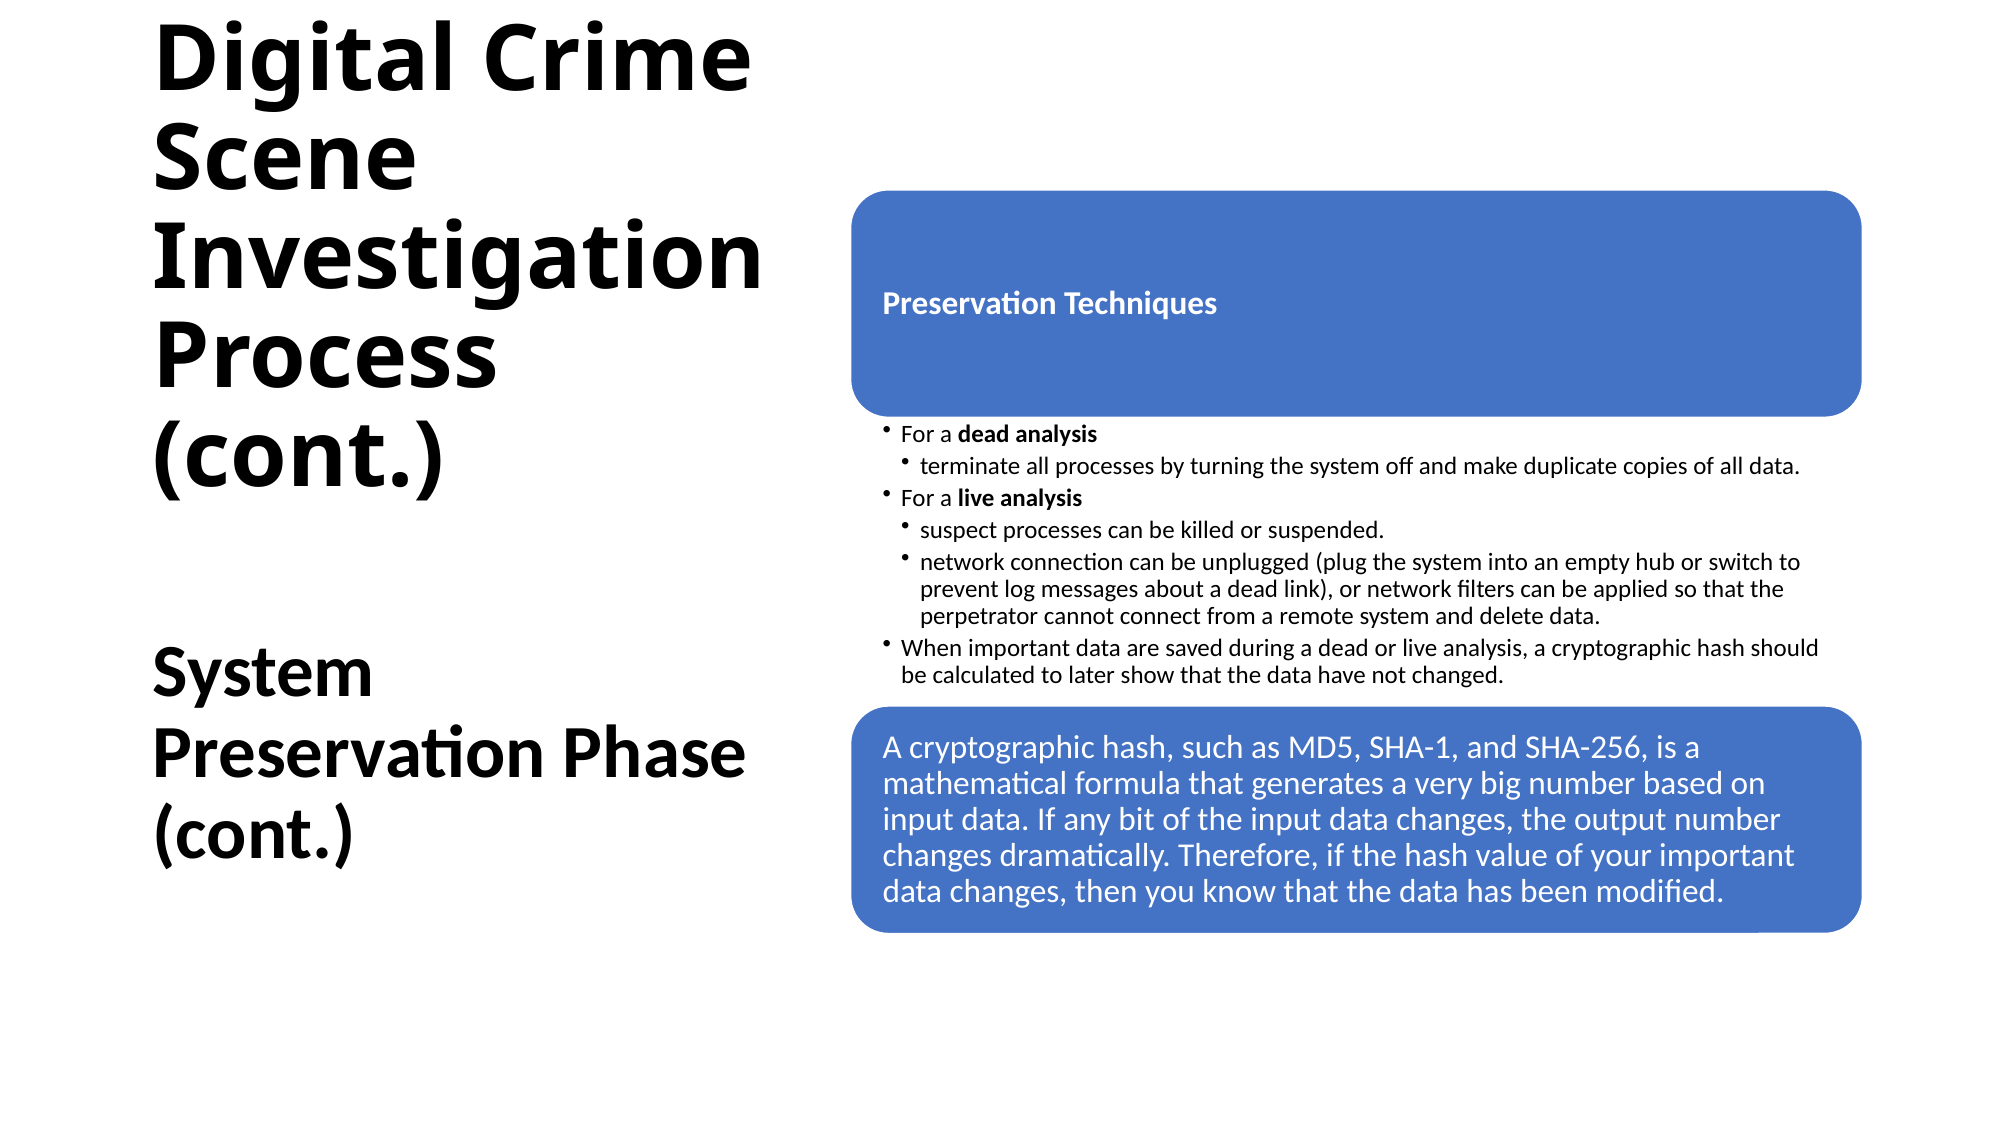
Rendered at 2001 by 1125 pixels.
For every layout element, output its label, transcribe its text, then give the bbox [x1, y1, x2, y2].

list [850, 161, 1863, 962]
title Digital Crime Scene Investigation Process (cont.) [137, 251, 783, 513]
list System Preservation Phase (cont.) [137, 513, 783, 1125]
